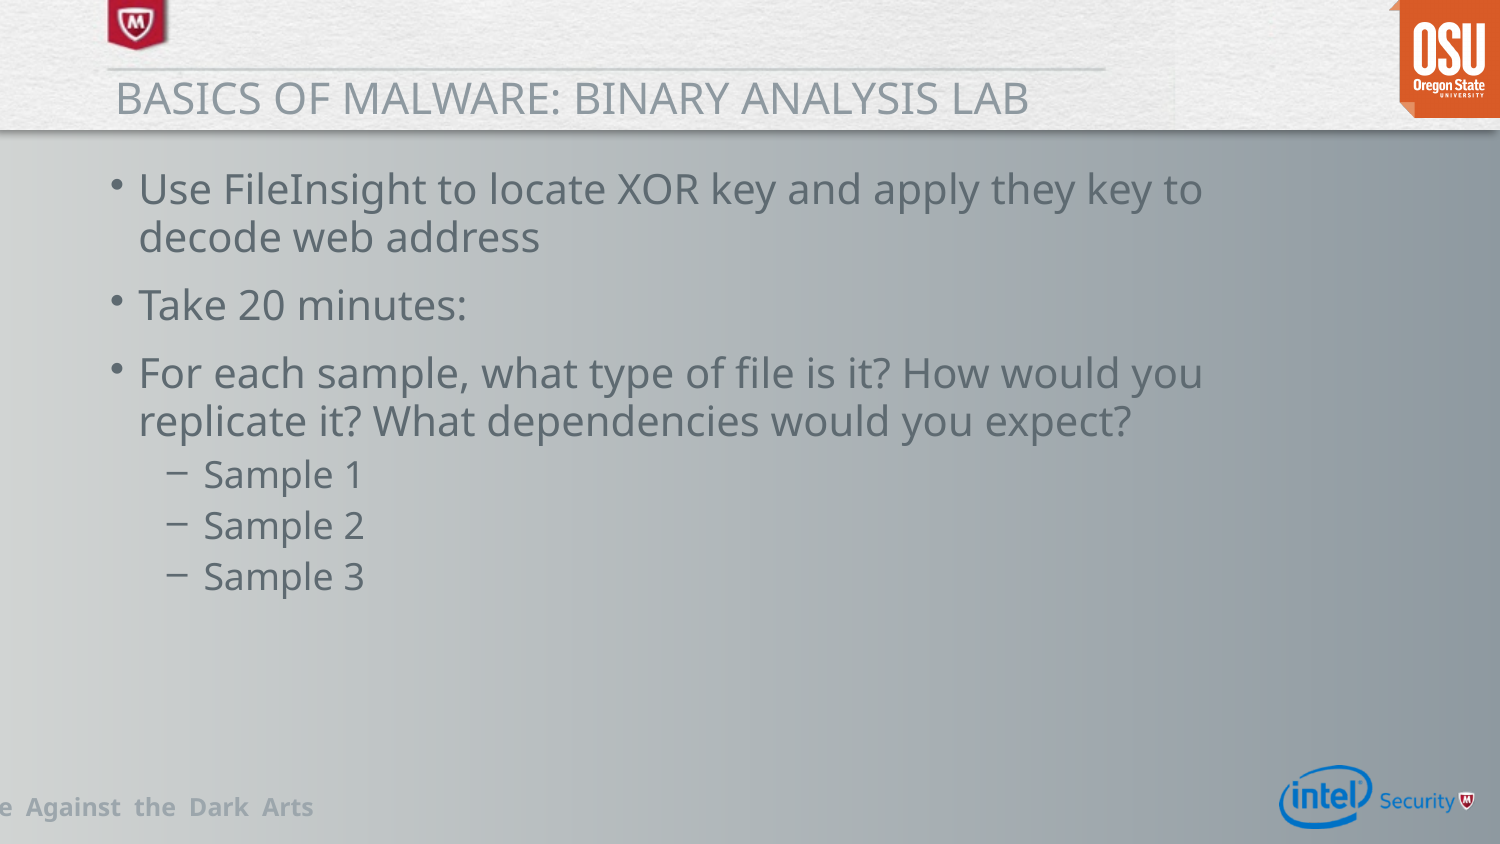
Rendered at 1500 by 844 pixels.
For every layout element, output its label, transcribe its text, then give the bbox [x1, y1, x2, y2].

picture [0, 0, 1500, 130]
list Use FileInsight to locate XOR key and apply they key to decode web address Take 20 minutes: For each sample, what type of file is it? How would you replicate it? What dependencies would you expect? Sample 1 Sample 2 Sample 3 [94, 159, 1256, 773]
picture [1279, 765, 1475, 829]
title Basics of malware: binary analysis lab [99, 53, 1176, 148]
